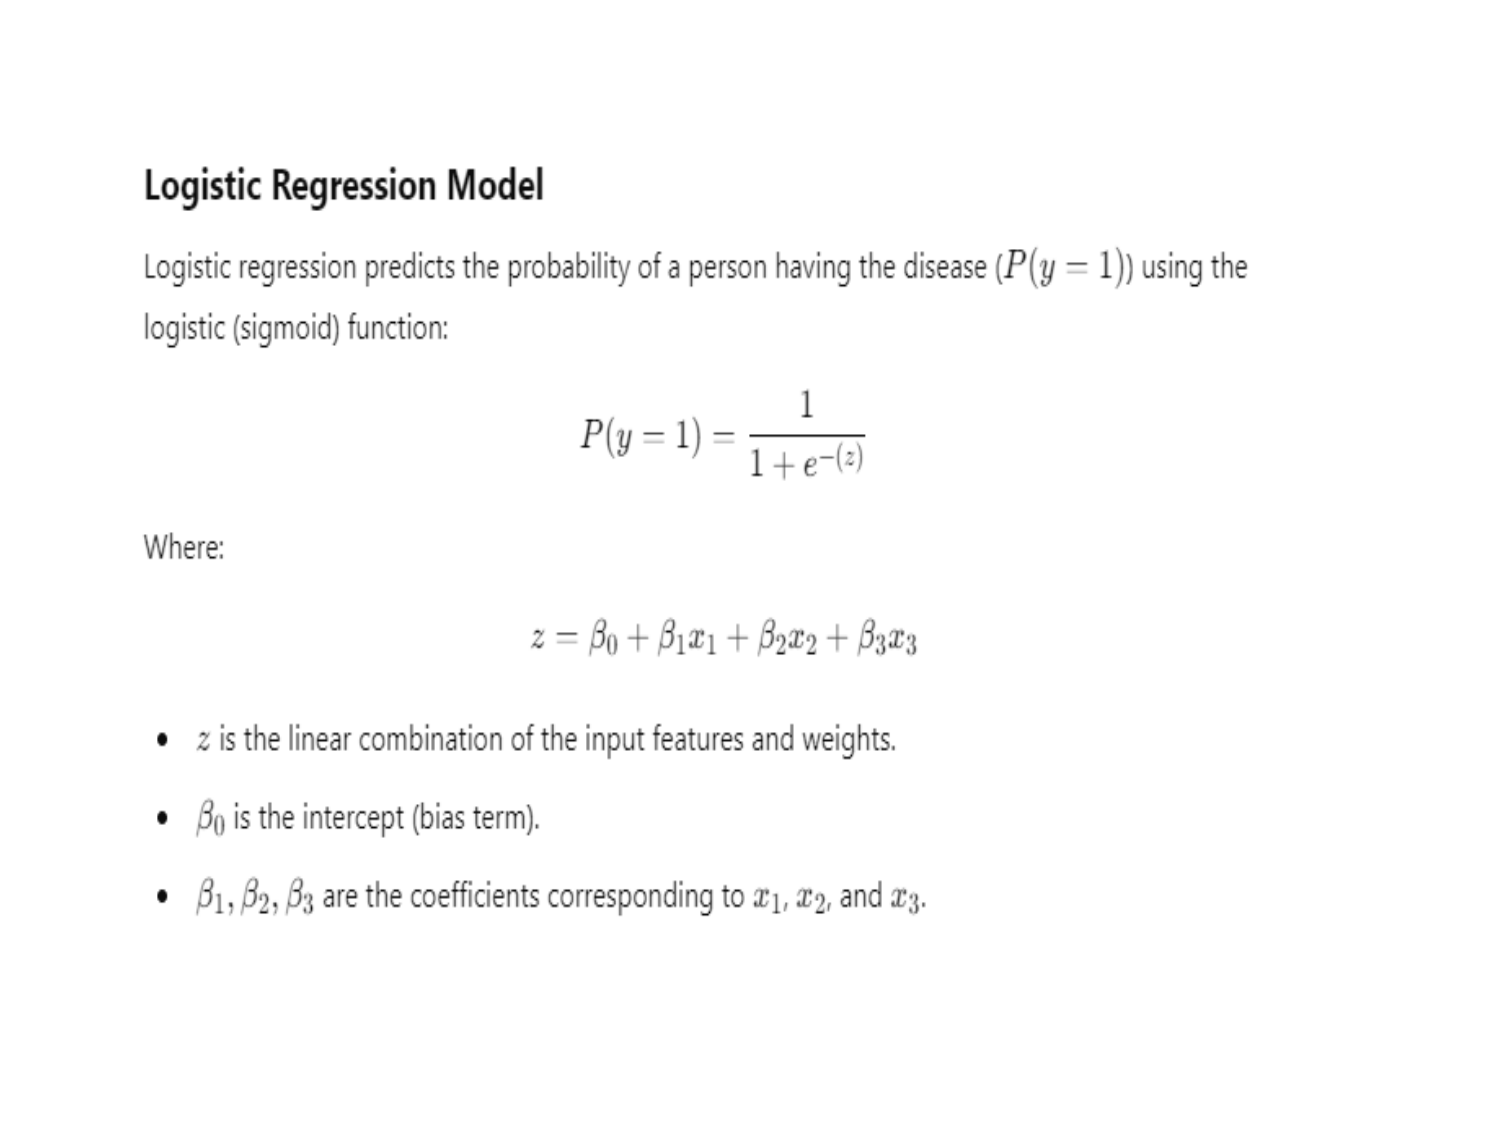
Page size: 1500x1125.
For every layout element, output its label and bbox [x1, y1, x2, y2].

picture [112, 137, 1289, 938]
